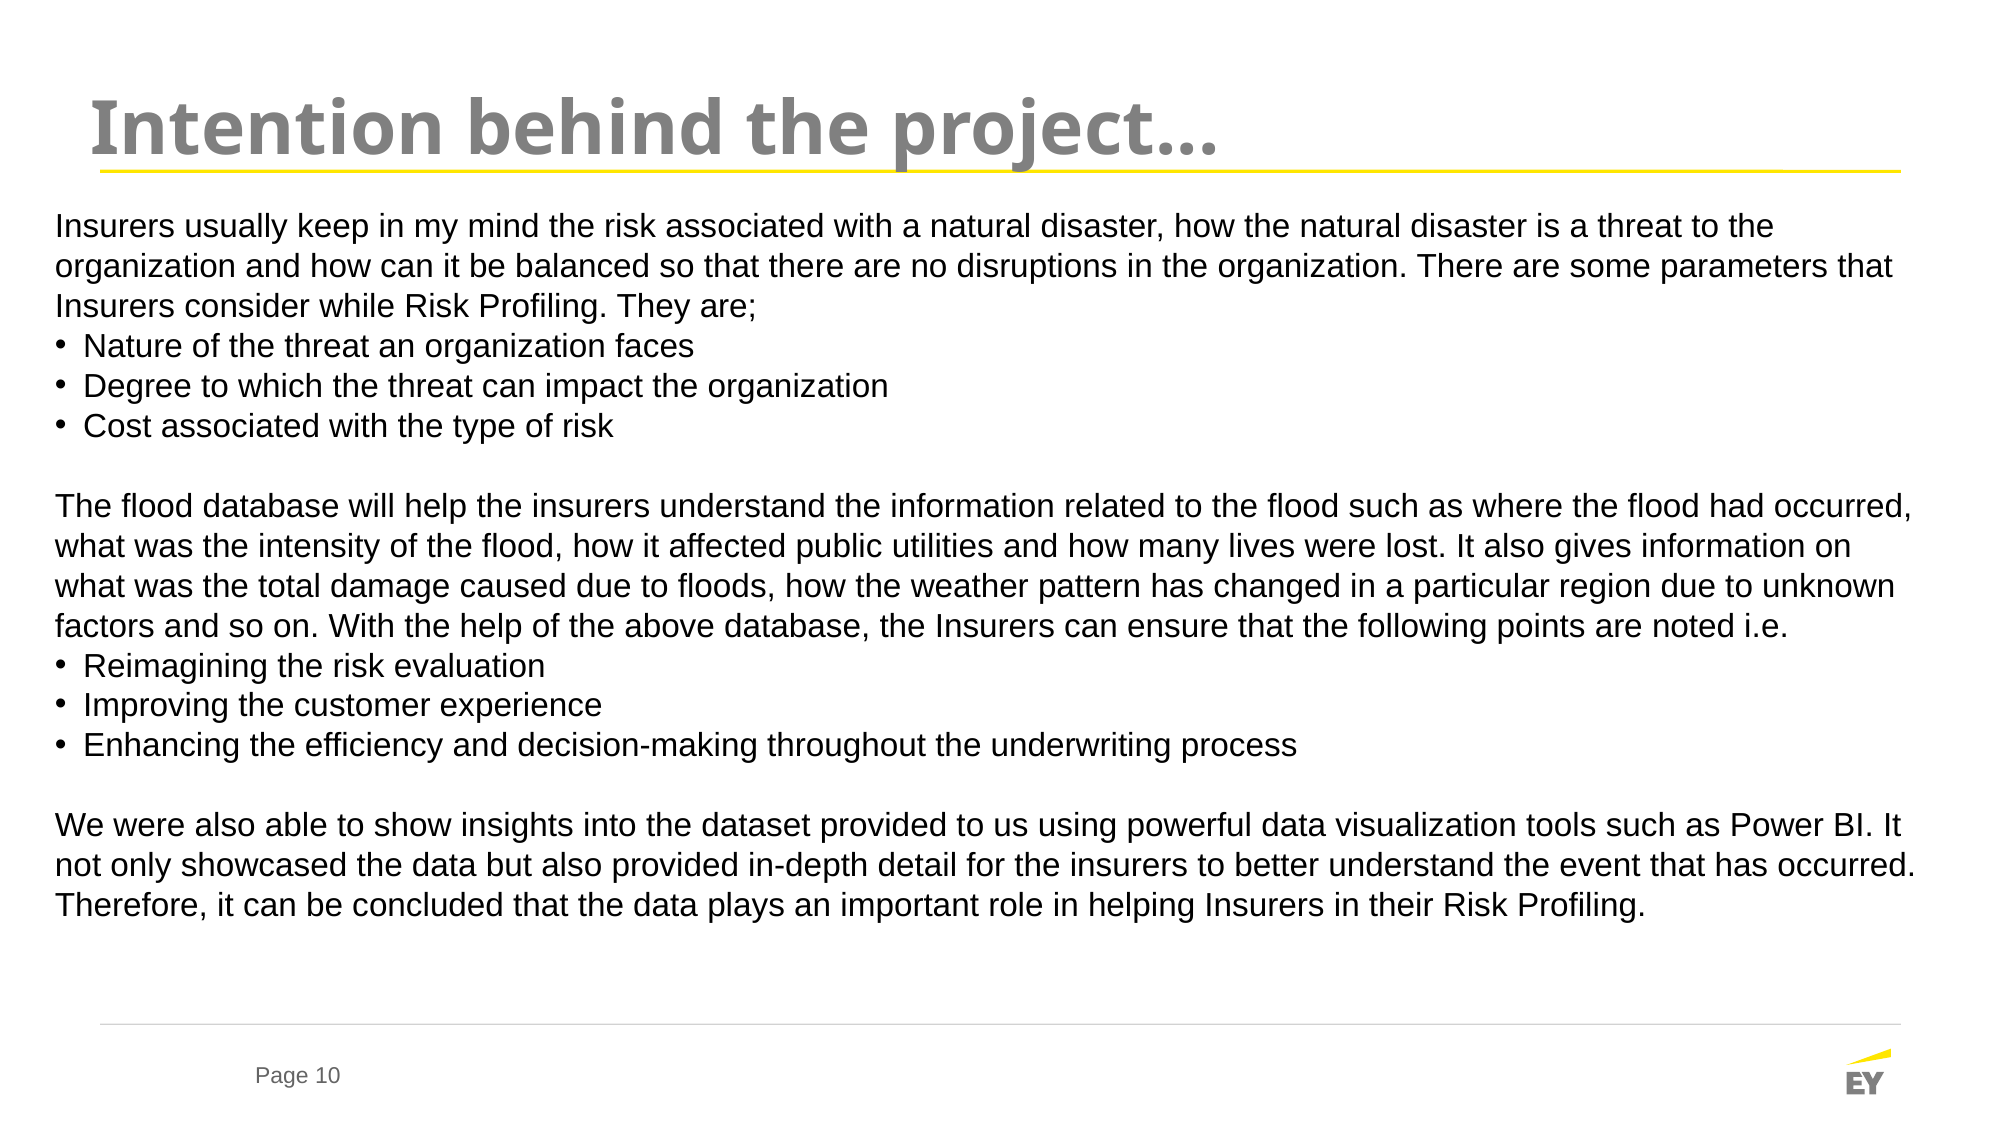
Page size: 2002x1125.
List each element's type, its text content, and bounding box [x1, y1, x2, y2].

title Intention behind the project... [90, 93, 1892, 198]
text_box Insurers usually keep in my mind the risk associated with a natural disaster, how the natural disaster is a threat to the organization and how can it be balanced so that there are no disruptions in the organization. There are some parameters that Insurers consider while Risk Profiling. They are; Nature of the threat an organization faces Degree to which the threat can impact the organization Cost associated with the type of risk The flood database will help the insurers understand the information related to the flood such as where the flood had occurred, what was the intensity of the flood, how it affected public utilities and how many lives were lost. It also gives information on what was the total damage caused due to floods, how the weather pattern has changed in a particular region due to unknown factors and so on. With the help of the above database, the Insurers can ensure that the following points are noted i.e. Reimagining the risk evaluation Improving the customer experience Enhancing the efficiency and decision-making throughout the underwriting process We were also able to show insights into the dataset provided to us using powerful data visualization tools such as Power BI. It not only showcased the data but also provided in-depth detail for the insurers to better understand the event that has occurred. Therefore, it can be concluded that the data plays an important role in helping Insurers in their Risk Profiling. [54, 198, 1927, 1003]
